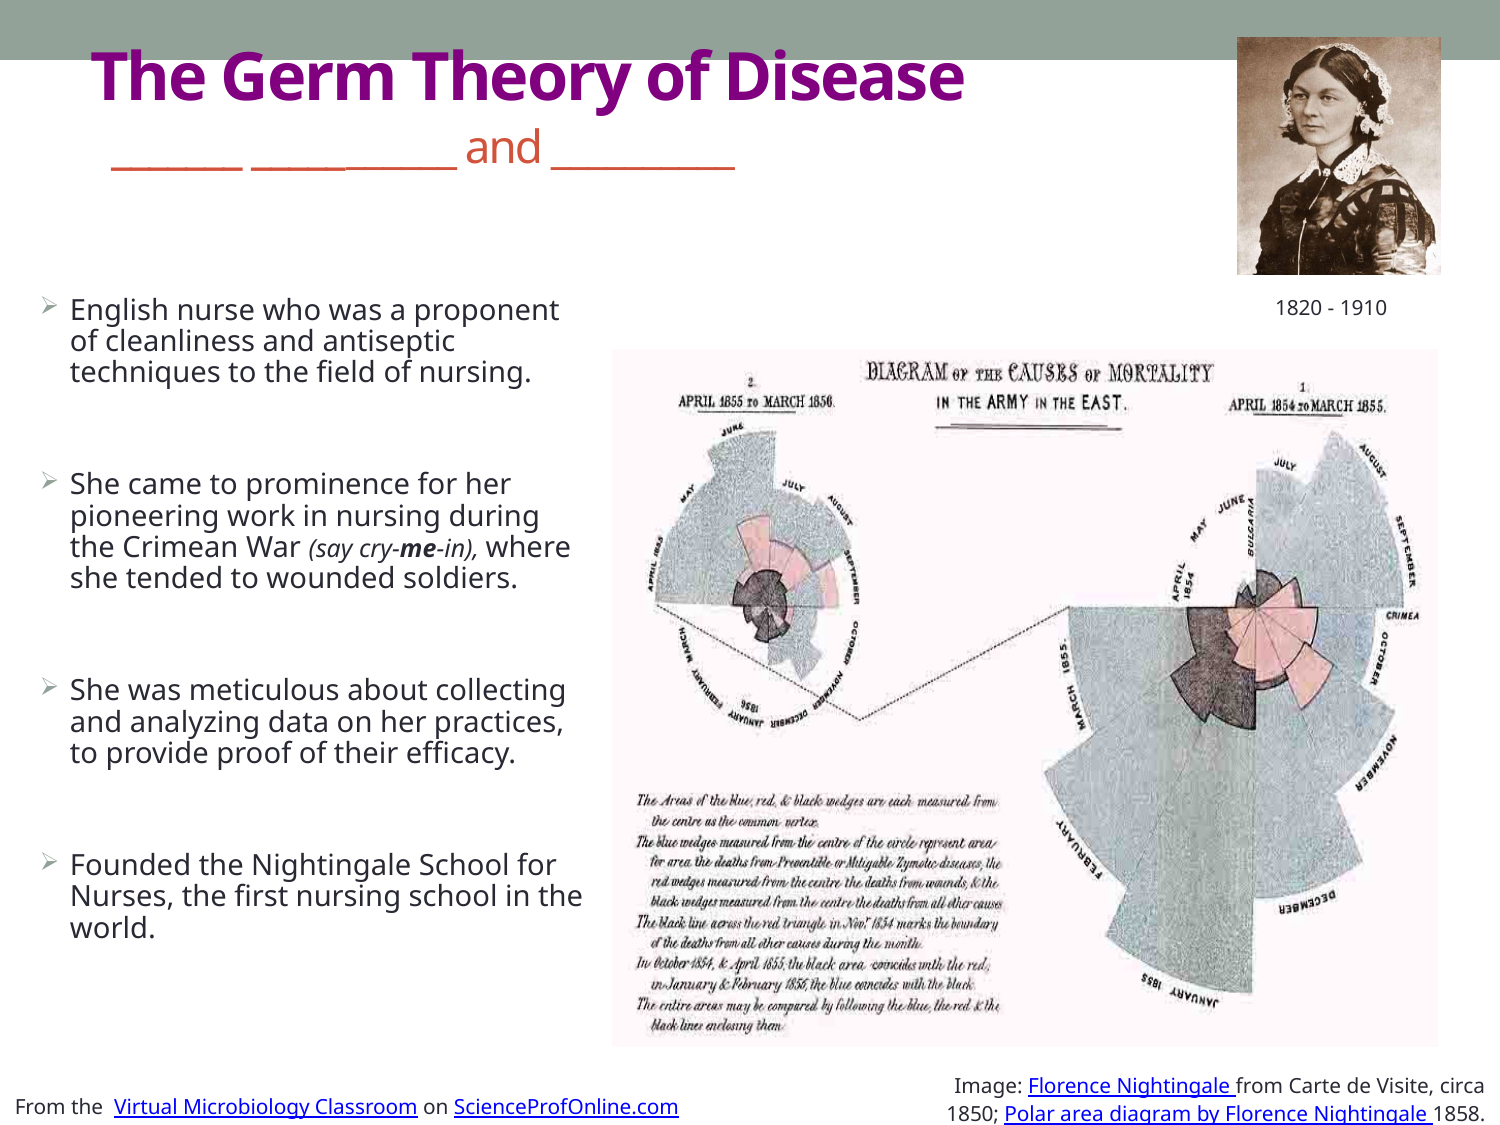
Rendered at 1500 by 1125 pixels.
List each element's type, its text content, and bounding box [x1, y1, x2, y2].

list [1237, 37, 1441, 276]
text_box From the Virtual Microbiology Classroom on ScienceProfOnline.com [0, 1086, 763, 1125]
list English nurse who was a proponent of cleanliness and antiseptic techniques to the field of nursing. She came to prominence for her pioneering work in nursing during the Crimean War (say cry-me-in), where she tended to wounded soldiers. She was meticulous about collecting and analyzing data on her practices, to provide proof of their efficacy. Founded the Nightingale School for Nurses, the first nursing school in the world. [24, 287, 600, 1013]
title The Germ Theory of Disease _______ ___________ and __________ [75, 45, 1234, 163]
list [612, 349, 1438, 1048]
text_box 1820 - 1910 [1224, 287, 1438, 328]
text_box Image: Florence Nightingale from Carte de Visite, circa 1850; Polar area diagram by Florence Nightingale 1858. [912, 1065, 1500, 1125]
